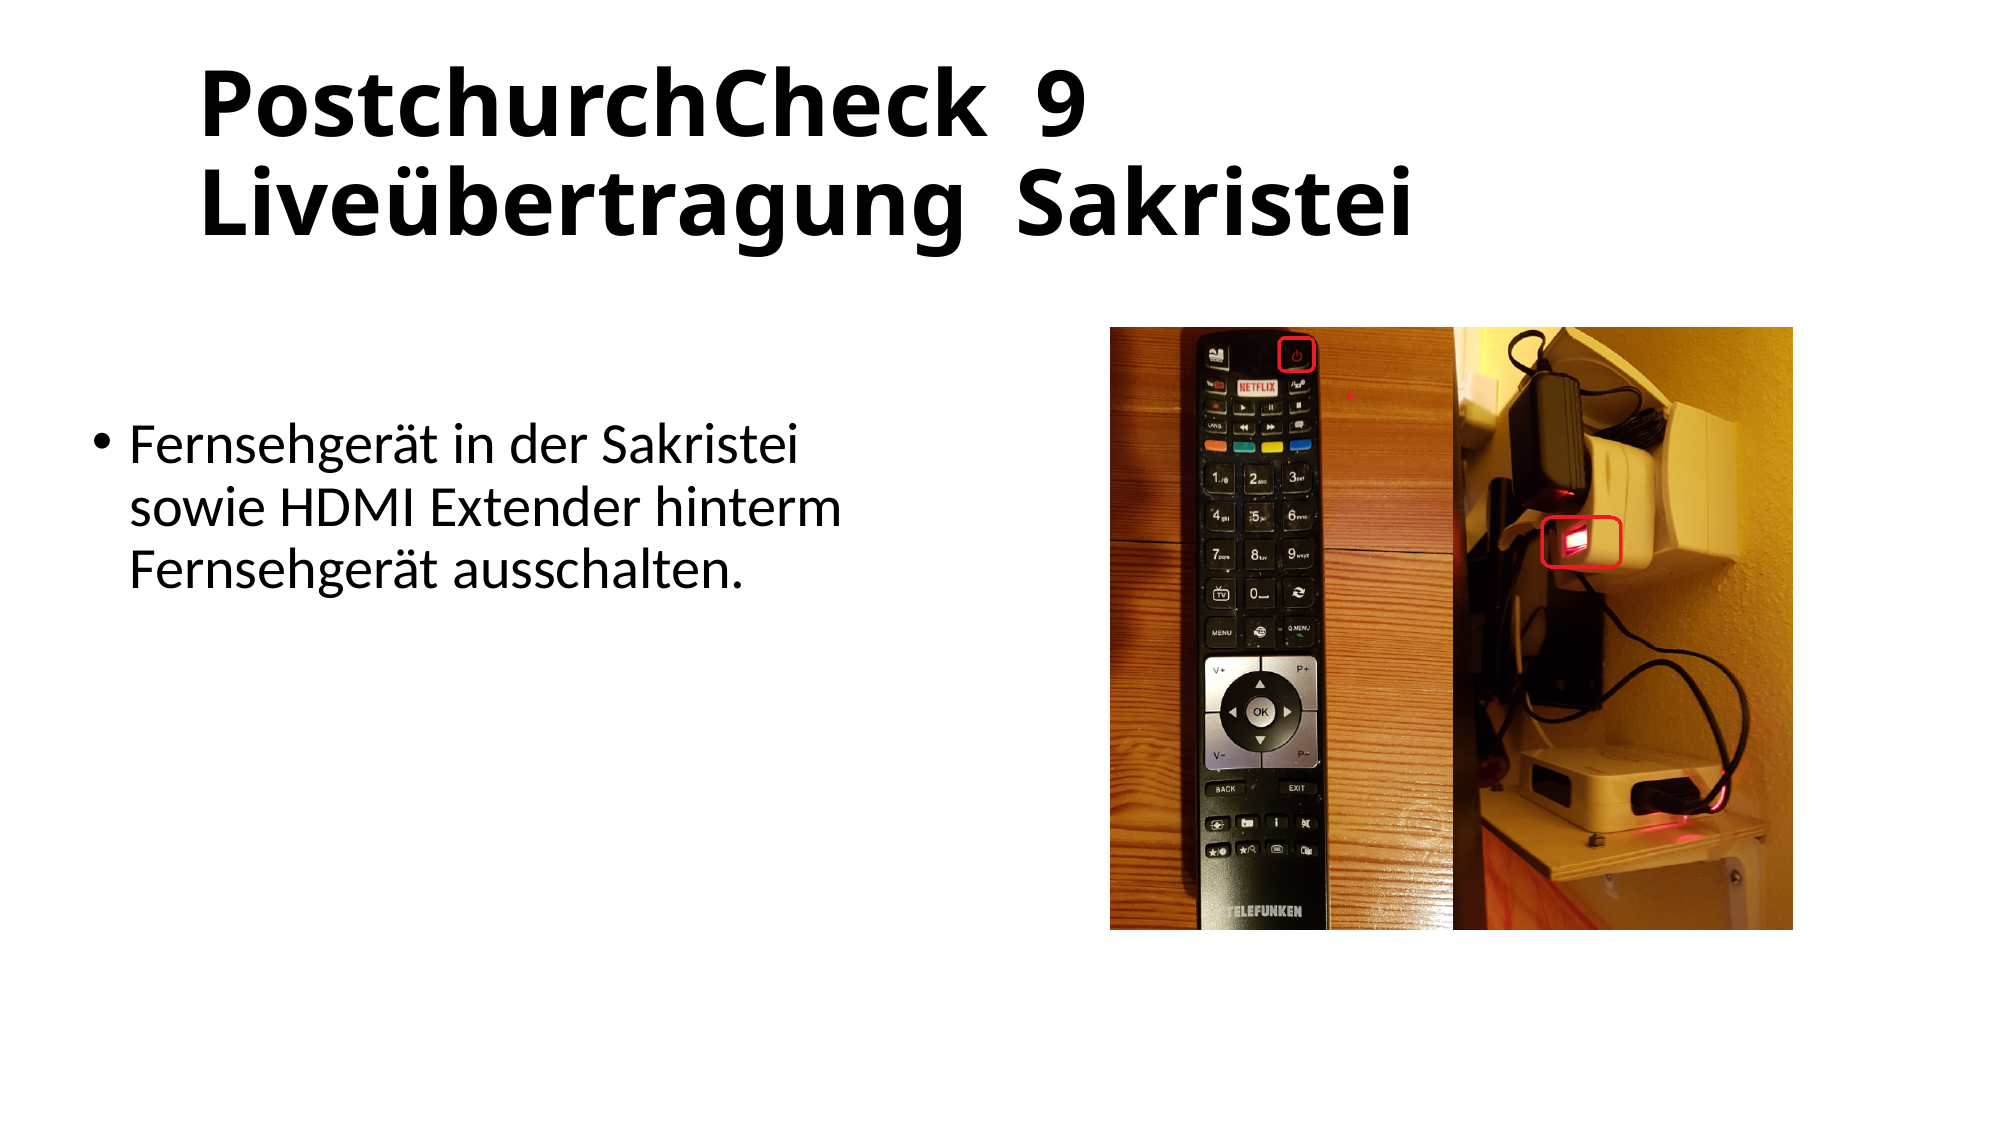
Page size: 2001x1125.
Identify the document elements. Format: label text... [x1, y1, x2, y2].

list Fernsehgerät in der Sakristei sowie HDMI Extender hinterm Fernsehgerät ausschalten. [76, 405, 952, 1125]
title PostchurchCheck 9 Liveübertragung Sakristei [182, 47, 1908, 265]
picture [1110, 327, 1793, 930]
